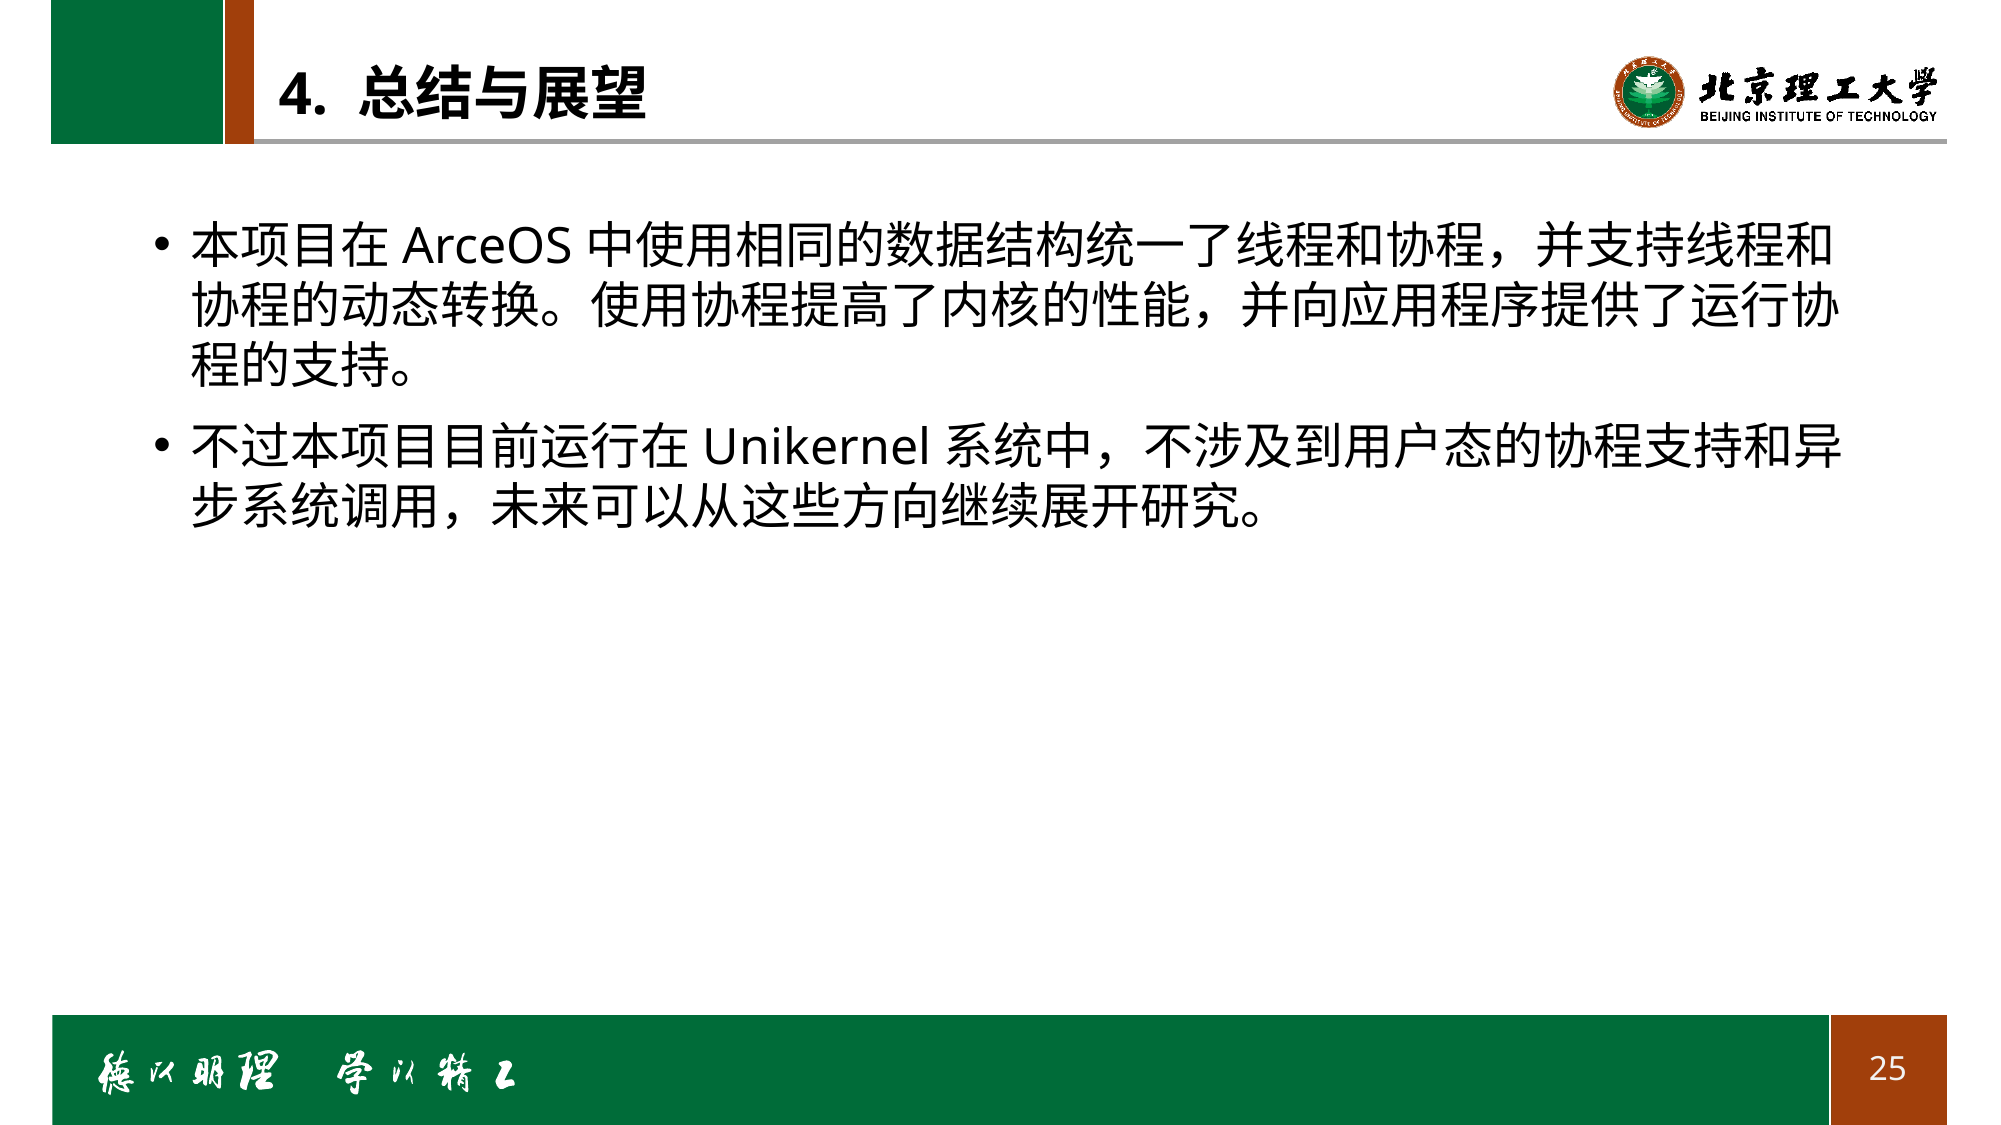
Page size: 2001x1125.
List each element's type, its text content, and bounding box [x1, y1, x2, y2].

picture [1682, 56, 1937, 128]
title 4. 总结与展望 [263, 56, 1682, 136]
list 本项目在ArceOS中使用相同的数据结构统一了线程和协程，并支持线程和协程的动态转换。使用协程提高了内核的性能，并向应用程序提供了运行协程的支持。 不过本项目目前运行在Unikernel系统中，不涉及到用户态的协程支持和异步系统调用，未来可以从这些方向继续展开研究。 [138, 205, 1864, 920]
